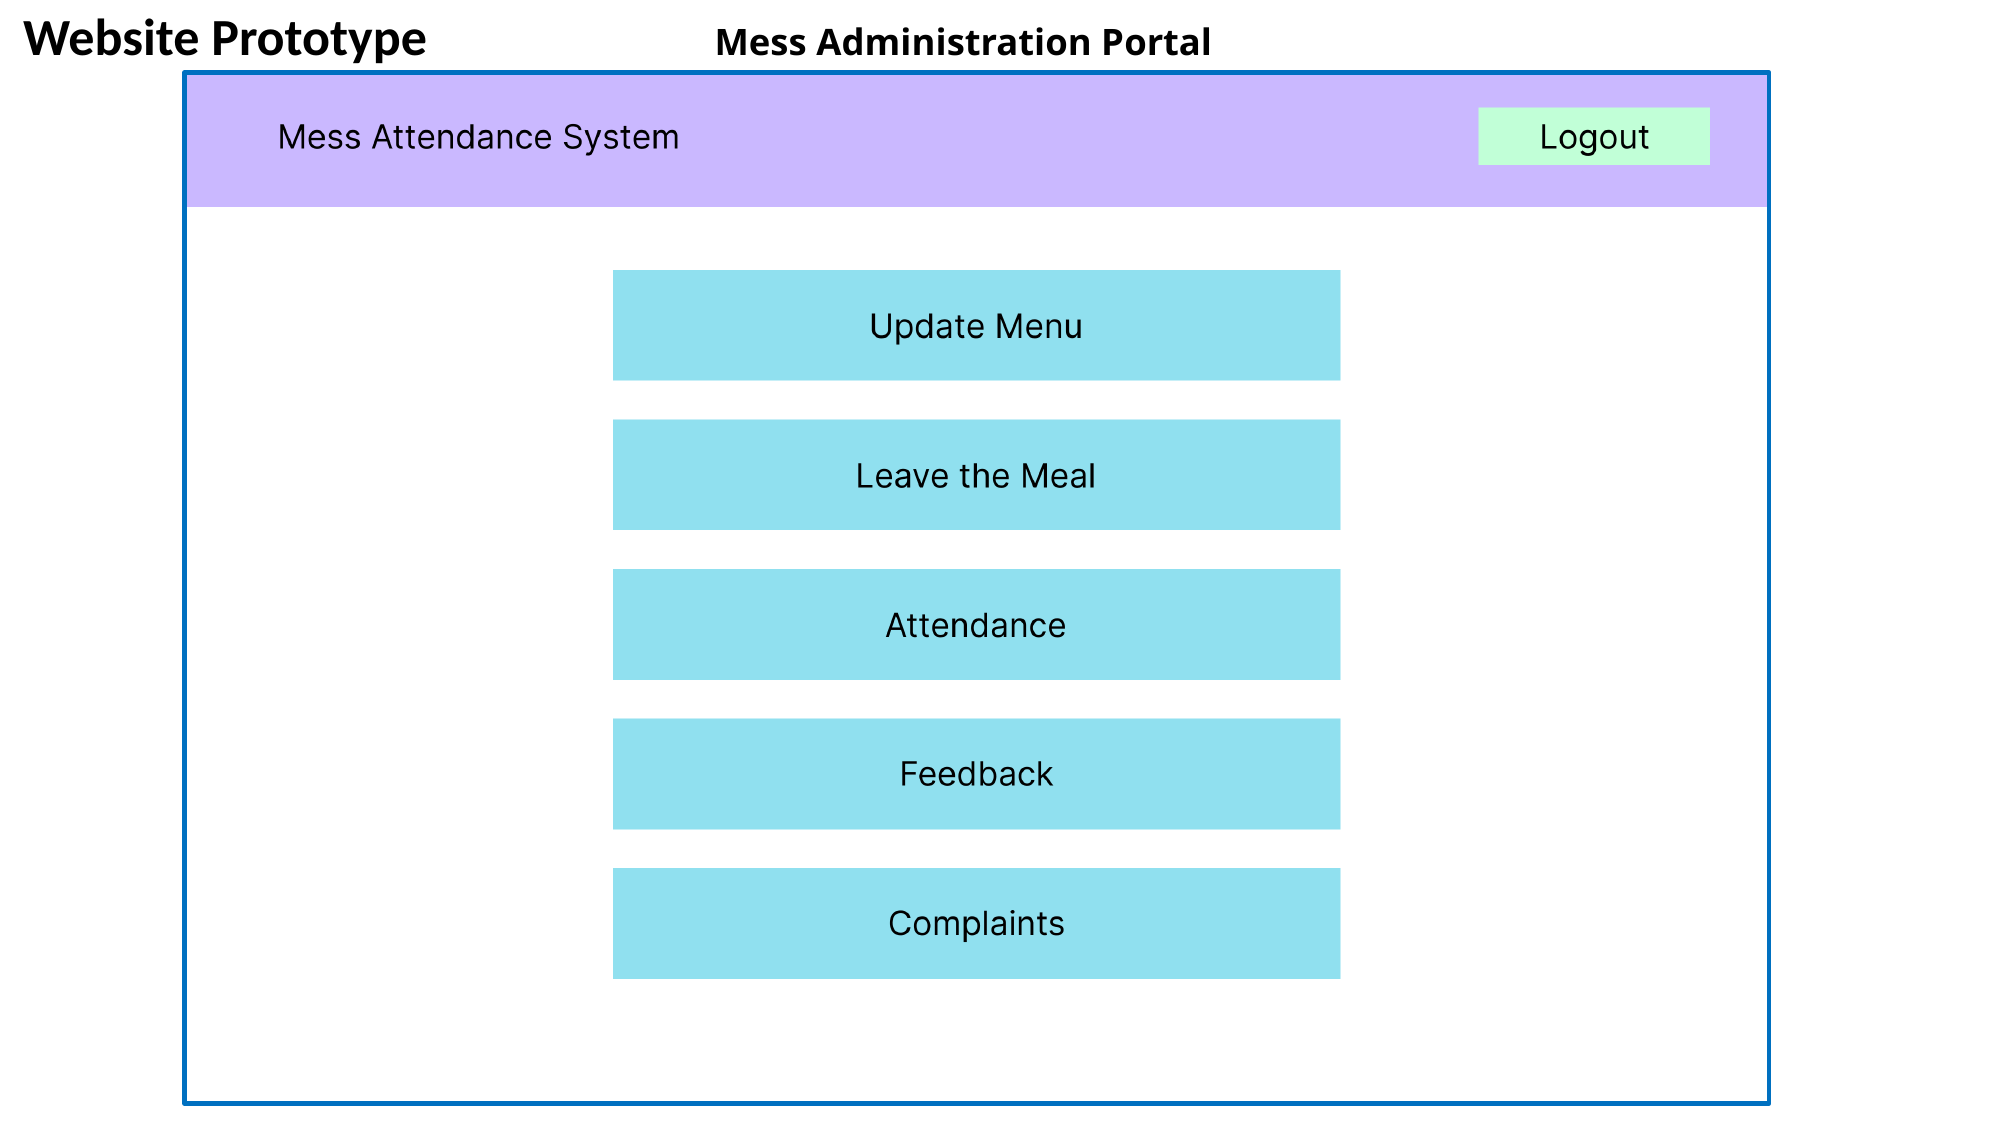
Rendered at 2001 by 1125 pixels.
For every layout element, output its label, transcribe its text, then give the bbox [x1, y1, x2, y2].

title Website Prototype [8, 2, 459, 76]
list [186, 74, 1767, 1101]
text_box Mess Administration Portal [699, 0, 1254, 74]
